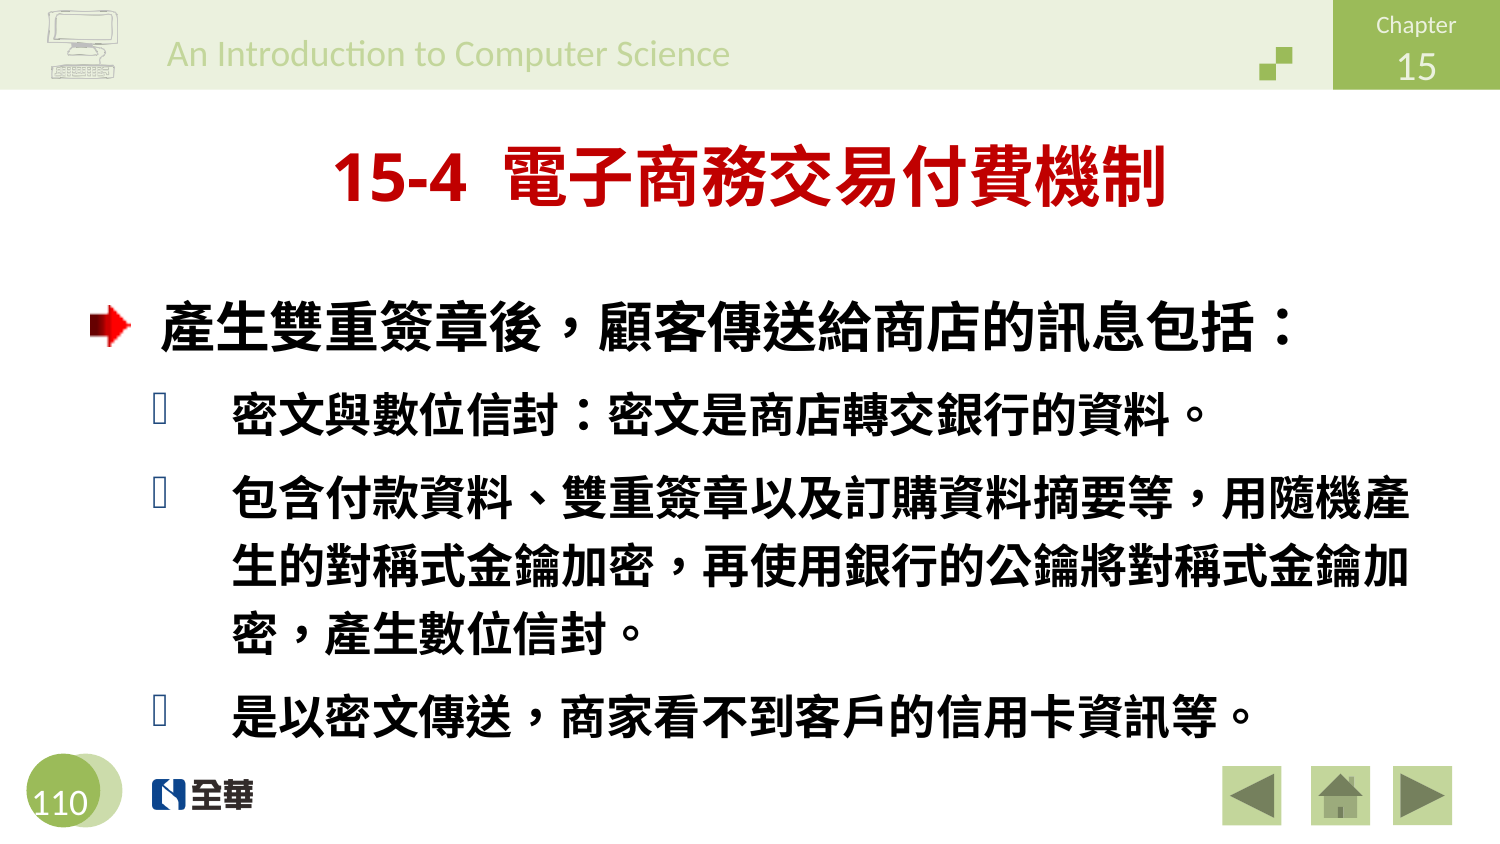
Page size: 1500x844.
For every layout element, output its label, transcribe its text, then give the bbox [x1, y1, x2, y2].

picture [47, 10, 118, 79]
picture [152, 779, 253, 810]
picture [90, 305, 131, 347]
title 15-4 電子商務交易付費機制 [75, 104, 1425, 245]
list 產生雙重簽章後，顧客傳送給商店的訊息包括： 密文與數位信封：密文是商店轉交銀行的資料。 包含付款資料、雙重簽章以及訂購資料摘要等，用隨機產生的對稱式金鑰加密，再使用銀行的公鑰將對稱式金鑰加密，產生數位信封。 是以密文傳送，商家看不到客戶的信用卡資訊等。 [75, 272, 1425, 754]
